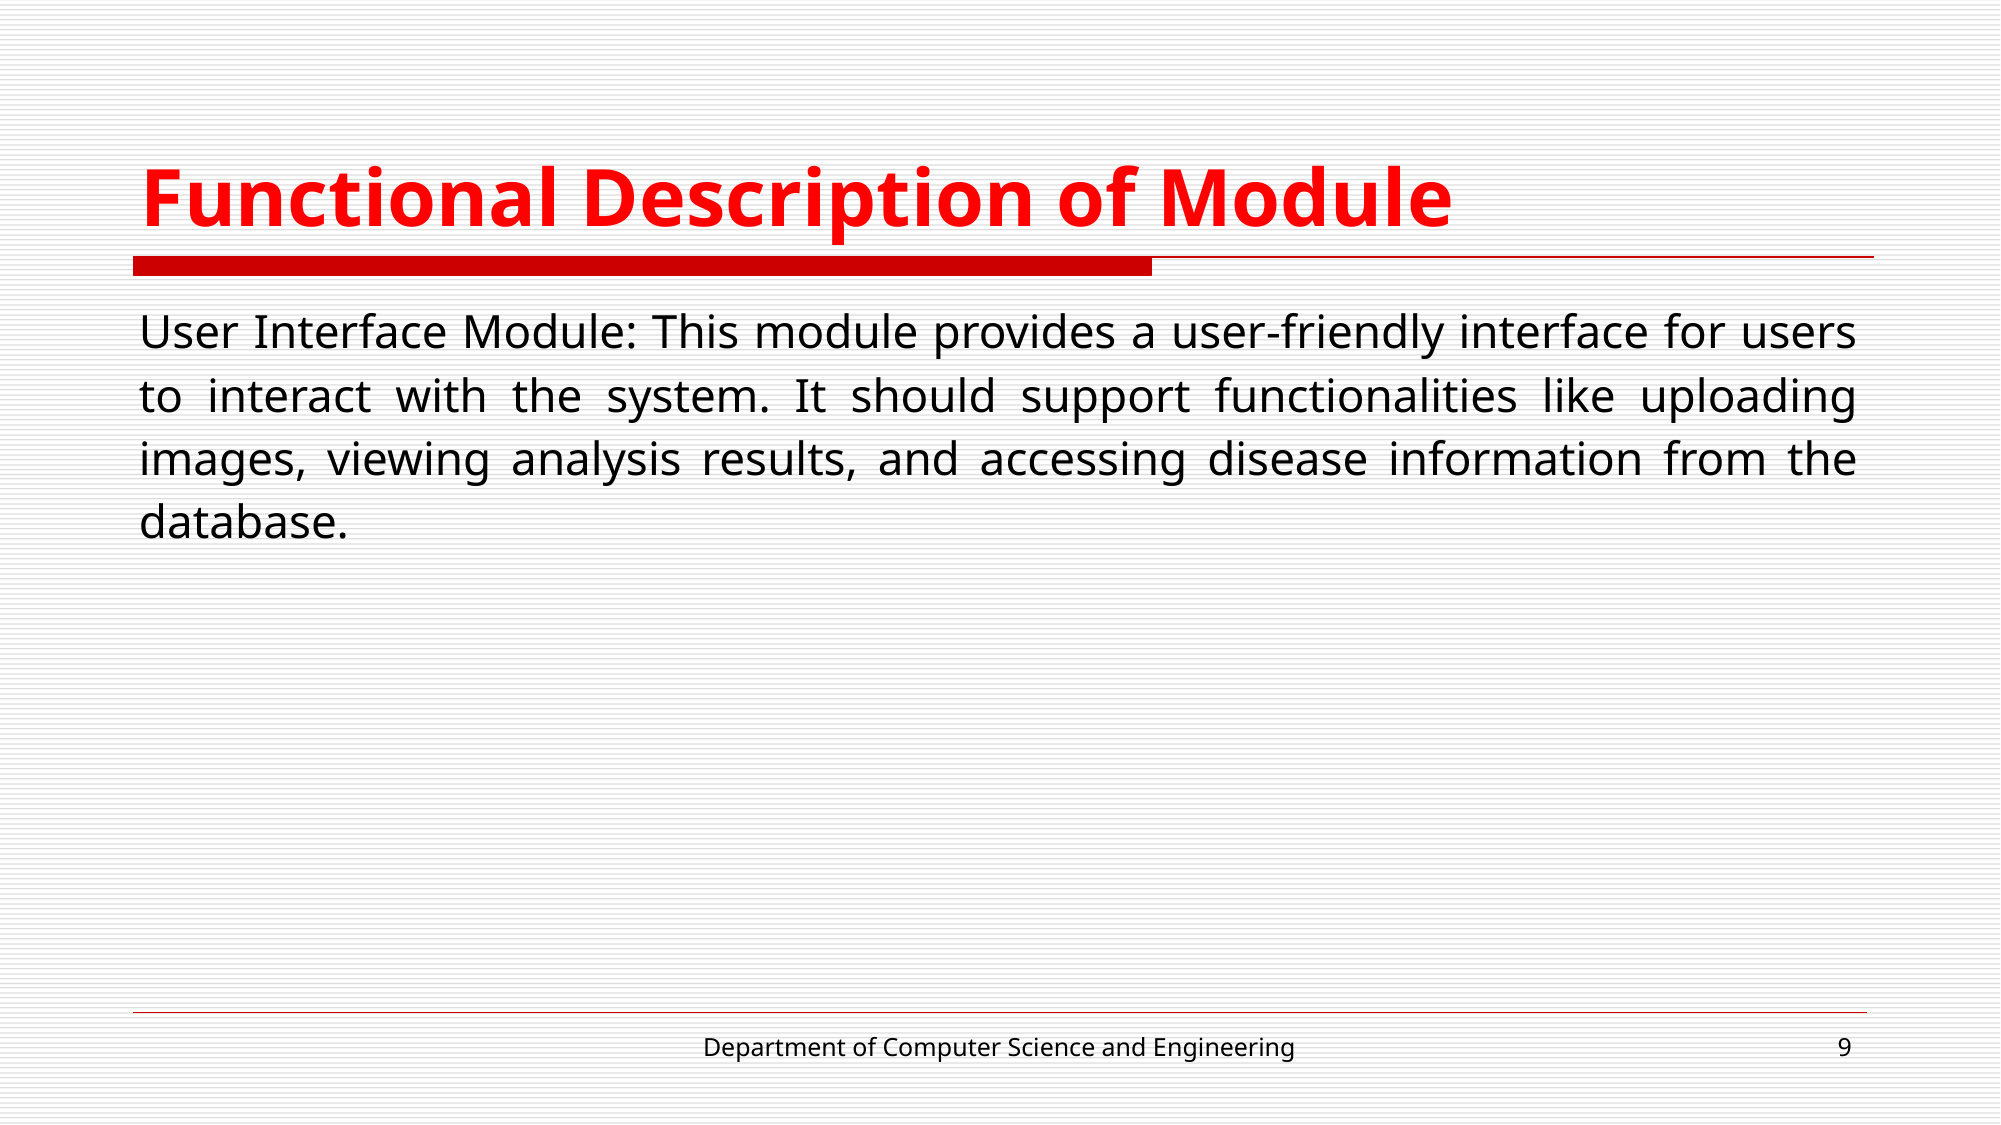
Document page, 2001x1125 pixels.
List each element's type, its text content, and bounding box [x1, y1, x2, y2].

slide_number 9 [1433, 1024, 1867, 1103]
footer Department of Computer Science and Engineering [683, 1024, 1317, 1103]
title Functional Description of Module [125, 50, 1876, 250]
list User Interface Module: This module provides a user-friendly interface for users to interact with the system. It should support functionalities like uploading images, viewing analysis results, and accessing disease information from the database. [123, 287, 1874, 988]
picture [0, 0, 2001, 1125]
